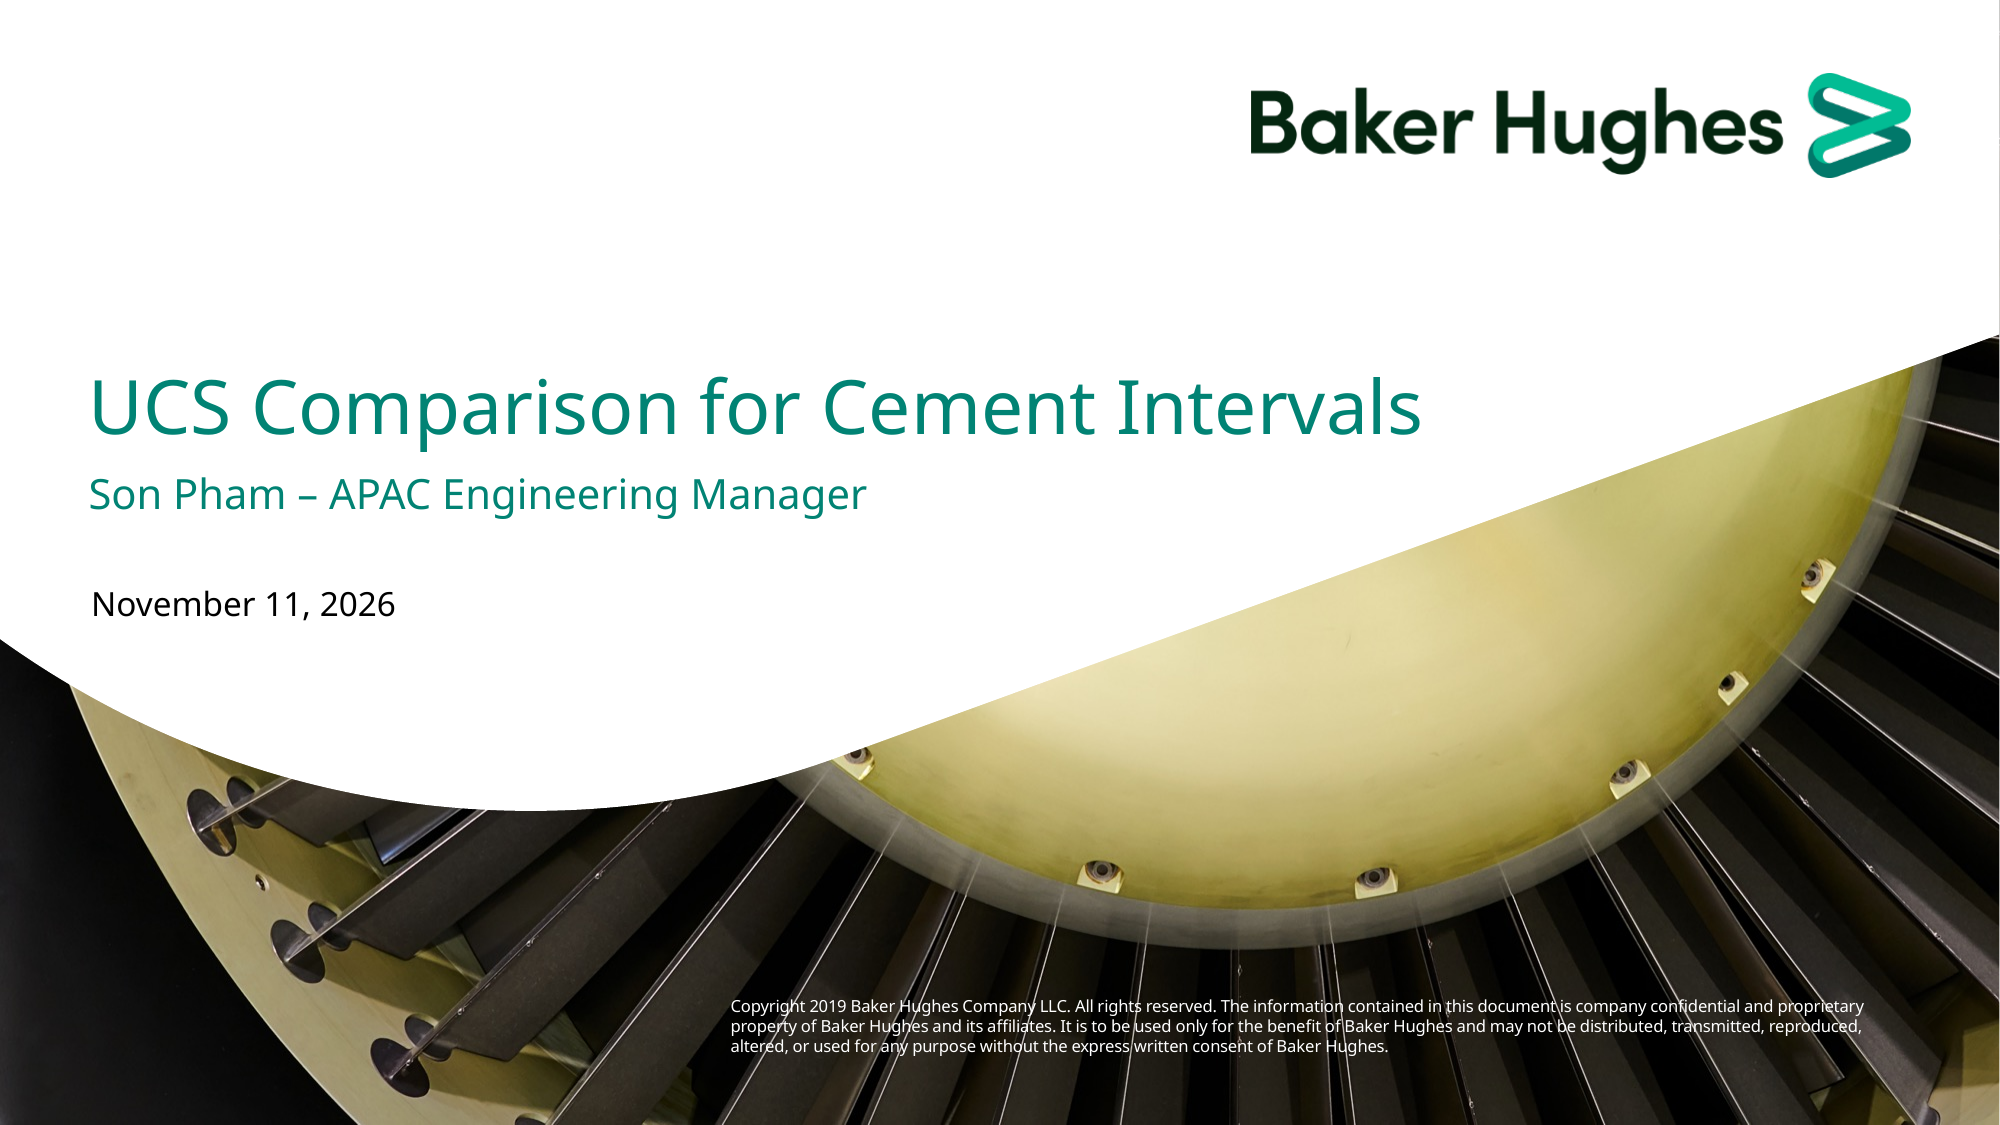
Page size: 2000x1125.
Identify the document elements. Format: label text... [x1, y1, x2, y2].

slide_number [76, 576, 810, 618]
picture [1251, 73, 1911, 178]
picture [0, 335, 2000, 1125]
title UCS Comparison for Cement Intervals [88, 345, 1654, 451]
list Son Pham – APAC Engineering Manager [88, 467, 1252, 529]
